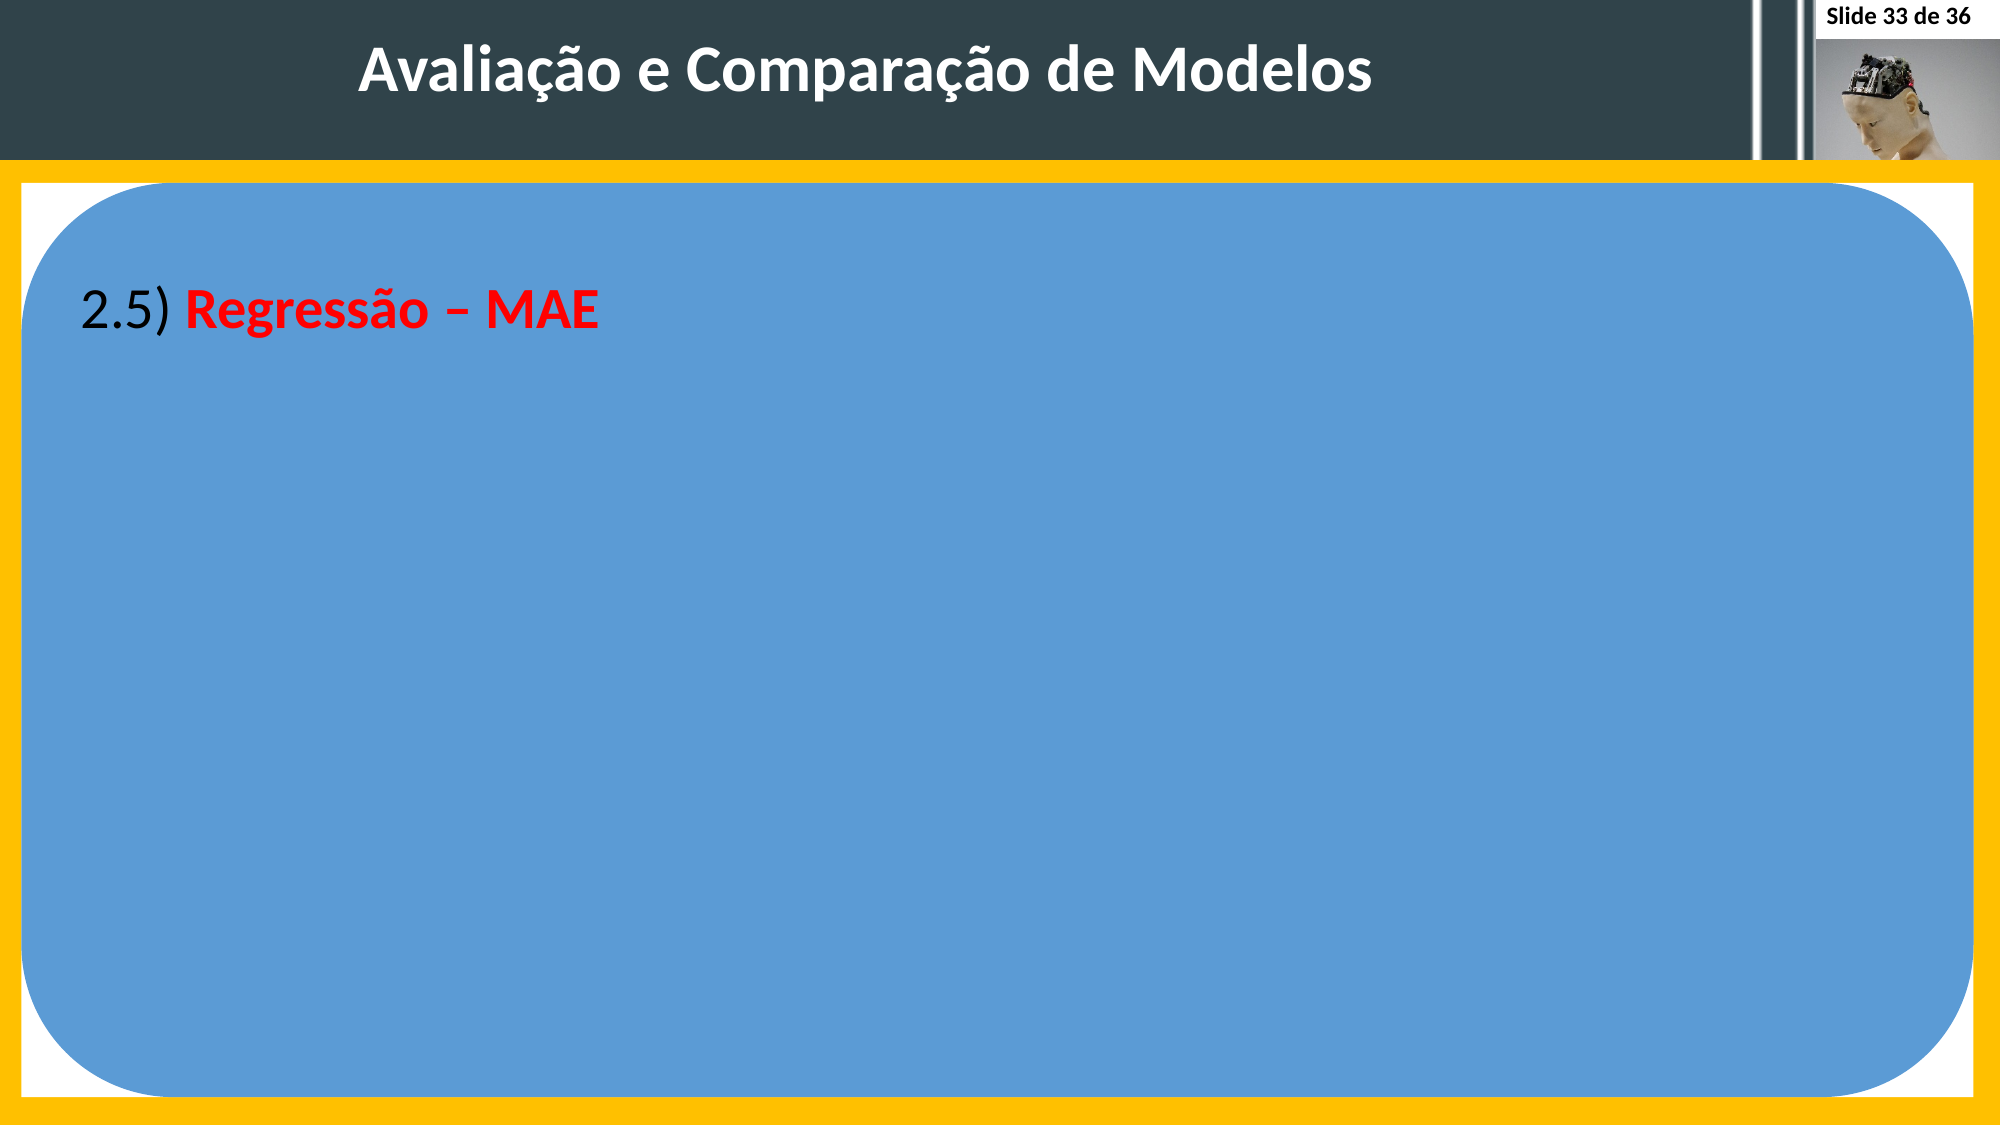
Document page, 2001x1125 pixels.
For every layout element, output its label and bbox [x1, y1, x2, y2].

text_box [20, 182, 167, 1098]
picture [0, 0, 2000, 161]
text_box [1827, 957, 1974, 1098]
text_box [0, 159, 2000, 1125]
text_box [1829, 182, 1974, 323]
